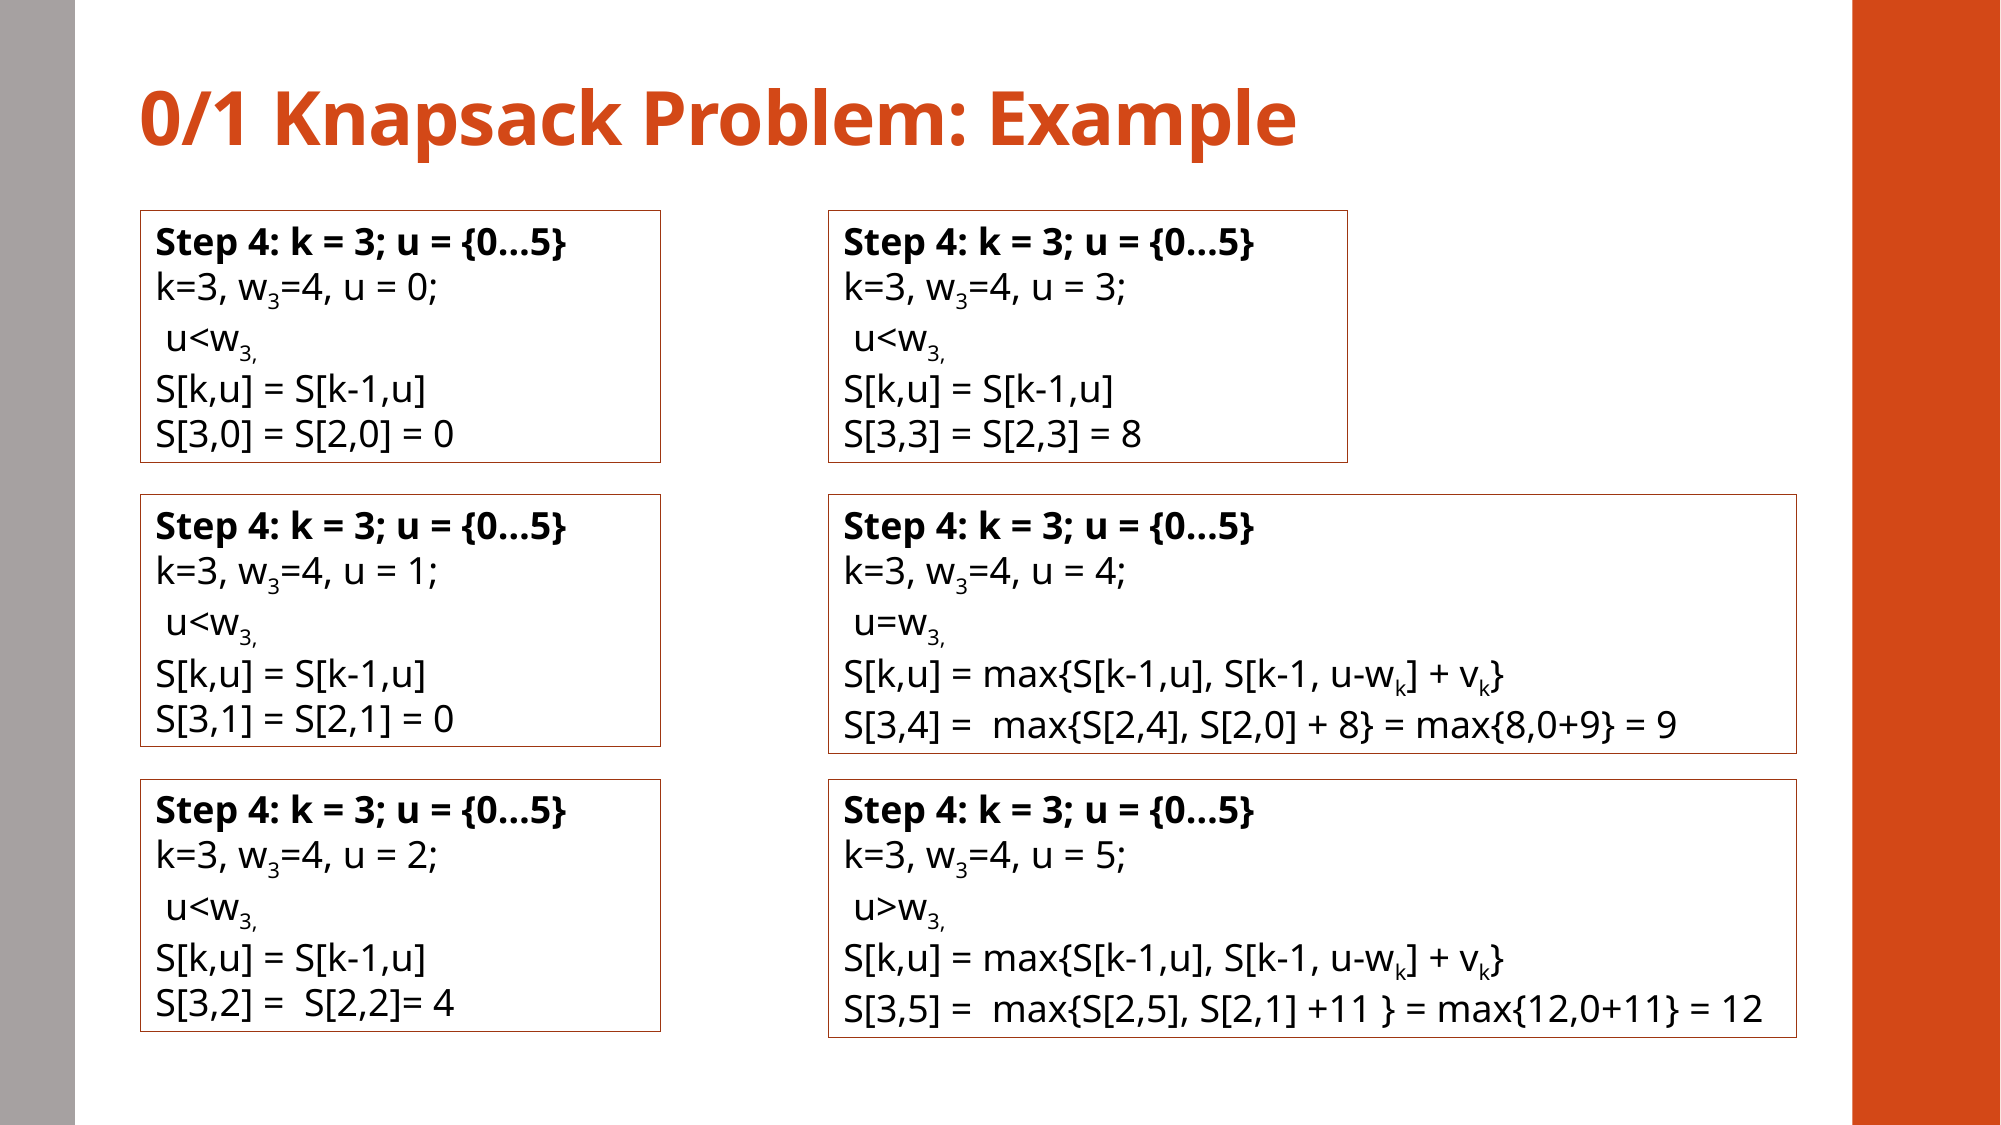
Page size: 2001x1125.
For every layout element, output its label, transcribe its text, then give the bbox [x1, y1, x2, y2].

text_box Step 4: k = 3; u = {0…5} k=3, w3=4, u = 2; u<w3, S[k,u] = S[k-1,u] S[3,2] = S[2,2]= 4 [140, 779, 661, 1032]
text_box Step 4: k = 3; u = {0…5} k=3, w3=4, u = 4; u=w3, S[k,u] = max{S[k-1,u], S[k-1, u-wk] + vk} S[3,4] = max{S[2,4], S[2,0] + 8} = max{8,0+9} = 9 [828, 494, 1797, 754]
text_box Step 4: k = 3; u = {0…5} k=3, w3=4, u = 3; u<w3, S[k,u] = S[k-1,u] S[3,3] = S[2,3] = 8 [828, 210, 1348, 463]
title 0/1 Knapsack Problem: Example [124, 48, 1797, 169]
text_box Step 4: k = 3; u = {0…5} k=3, w3=4, u = 1; u<w3, S[k,u] = S[k-1,u] S[3,1] = S[2,1] = 0 [140, 494, 661, 747]
text_box Step 4: k = 3; u = {0…5} k=3, w3=4, u = 0; u<w3, S[k,u] = S[k-1,u] S[3,0] = S[2,0] = 0 [140, 210, 661, 463]
text_box Step 4: k = 3; u = {0…5} k=3, w3=4, u = 5; u>w3, S[k,u] = max{S[k-1,u], S[k-1, u-wk] + vk} S[3,5] = max{S[2,5], S[2,1] +11 } = max{12,0+11} = 12 [828, 779, 1797, 1038]
